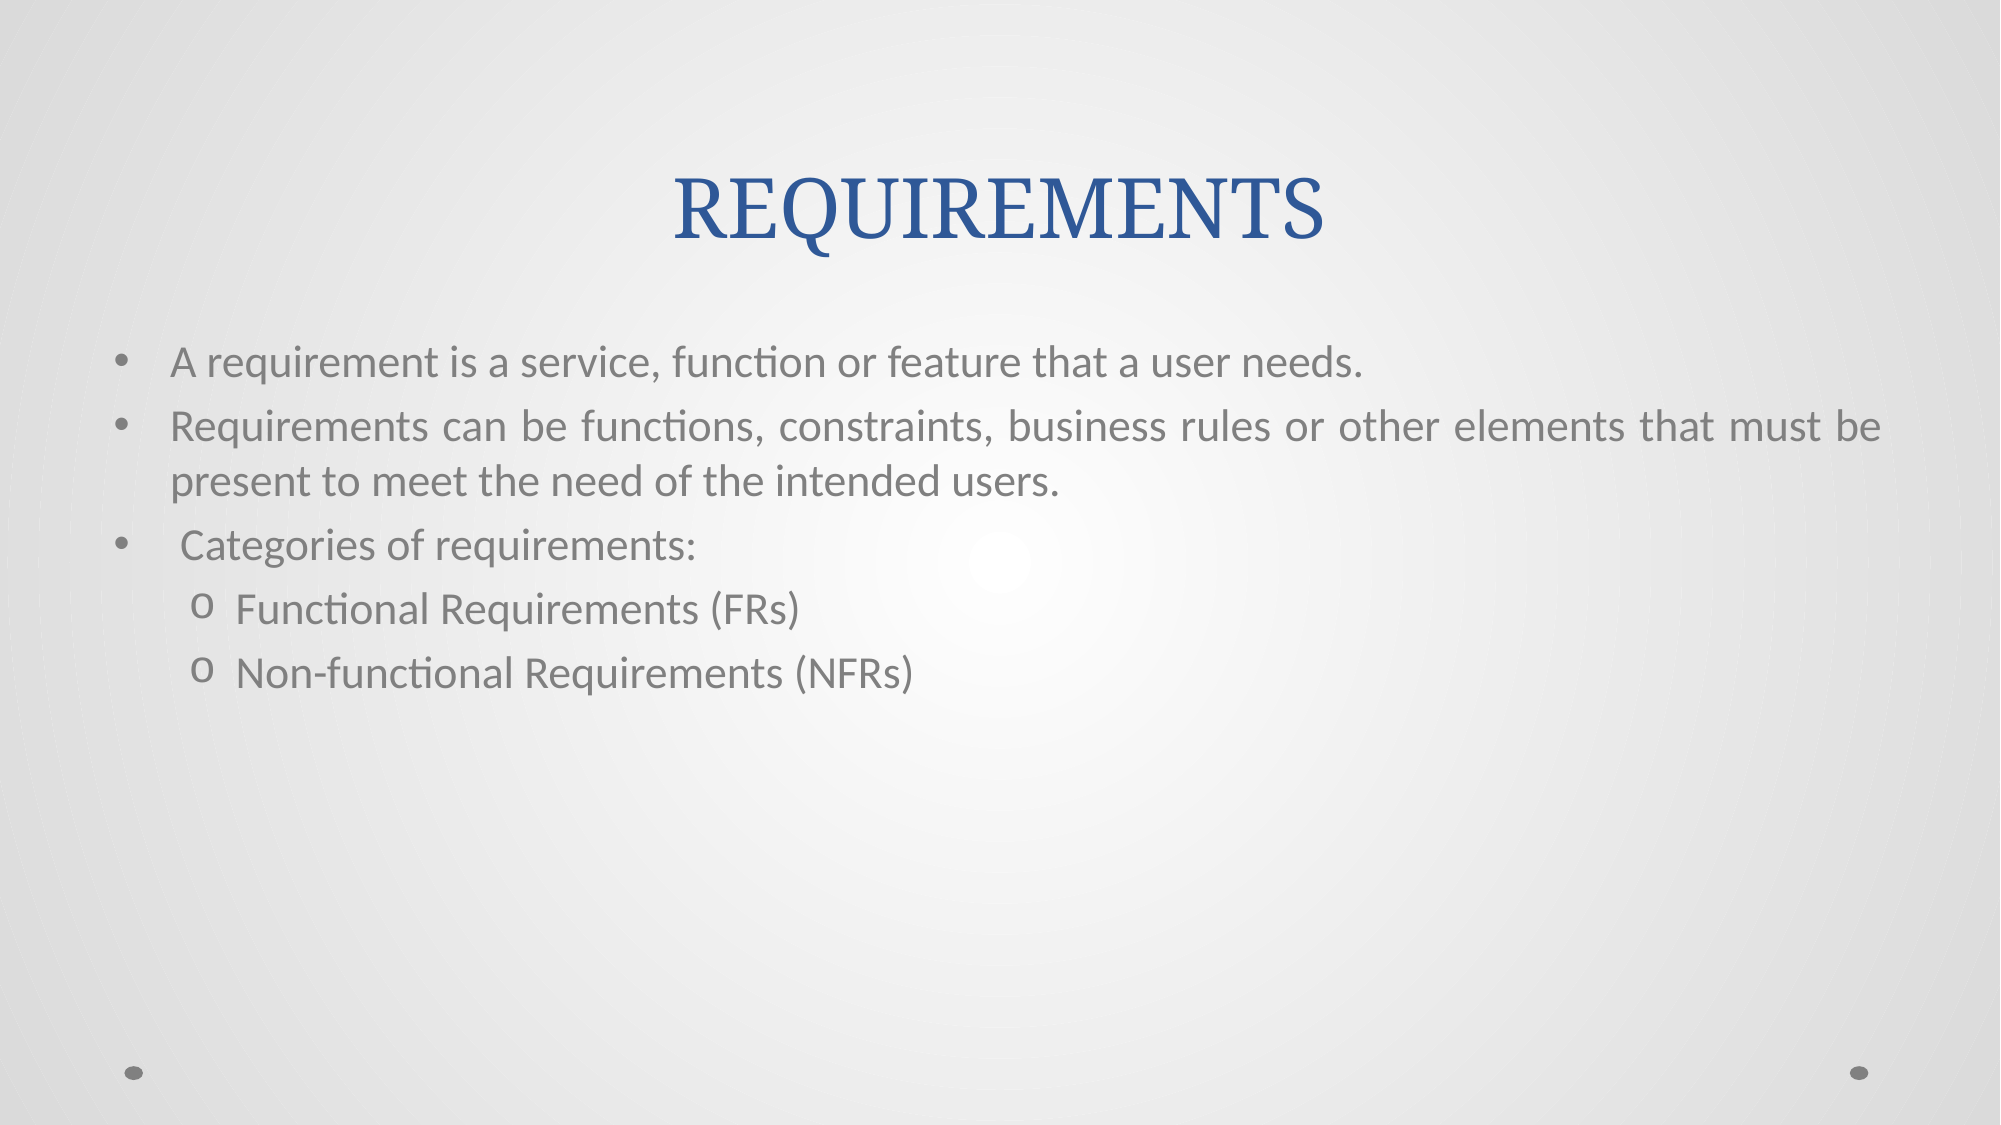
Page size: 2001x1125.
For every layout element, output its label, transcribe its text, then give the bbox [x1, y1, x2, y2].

title REQUIREMENTS [99, 0, 1900, 263]
list A requirement is a service, function or feature that a user needs. Requirements can be functions, constraints, business rules or other elements that must be present to meet the need of the intended users. Categories of requirements: Functional Requirements (FRs) Non-functional Requirements (NFRs) [98, 324, 1899, 1067]
